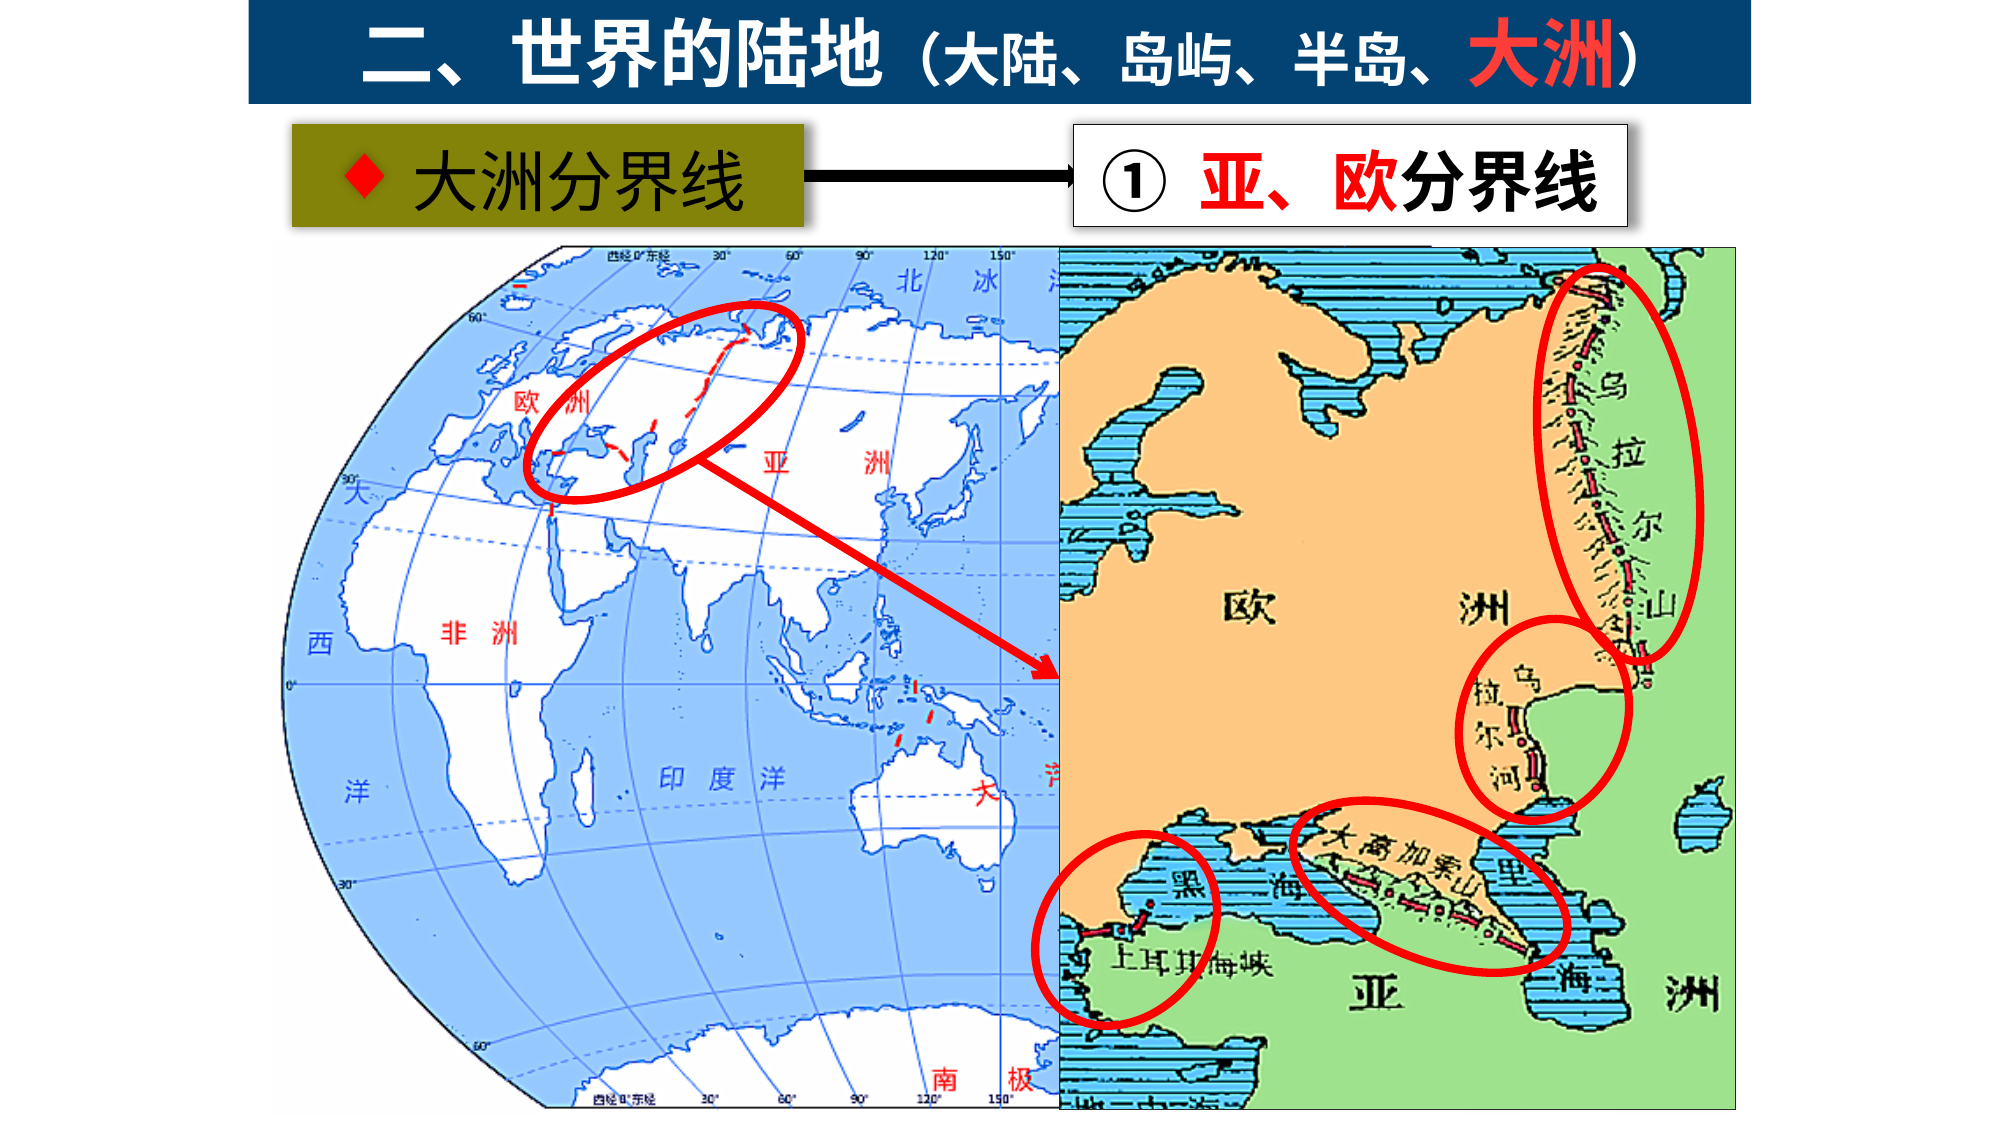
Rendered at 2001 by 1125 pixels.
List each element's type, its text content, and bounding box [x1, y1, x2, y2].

picture [271, 241, 1736, 1116]
text_box 大洲分界线 [292, 124, 805, 227]
text_box [343, 151, 387, 200]
text_box 二、世界的陆地（大陆、岛屿、半岛、大洲） [248, 0, 1752, 104]
text_box ① 亚、欧分界线 [1073, 124, 1628, 227]
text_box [697, 458, 1060, 679]
text_box [822, 168, 1065, 183]
